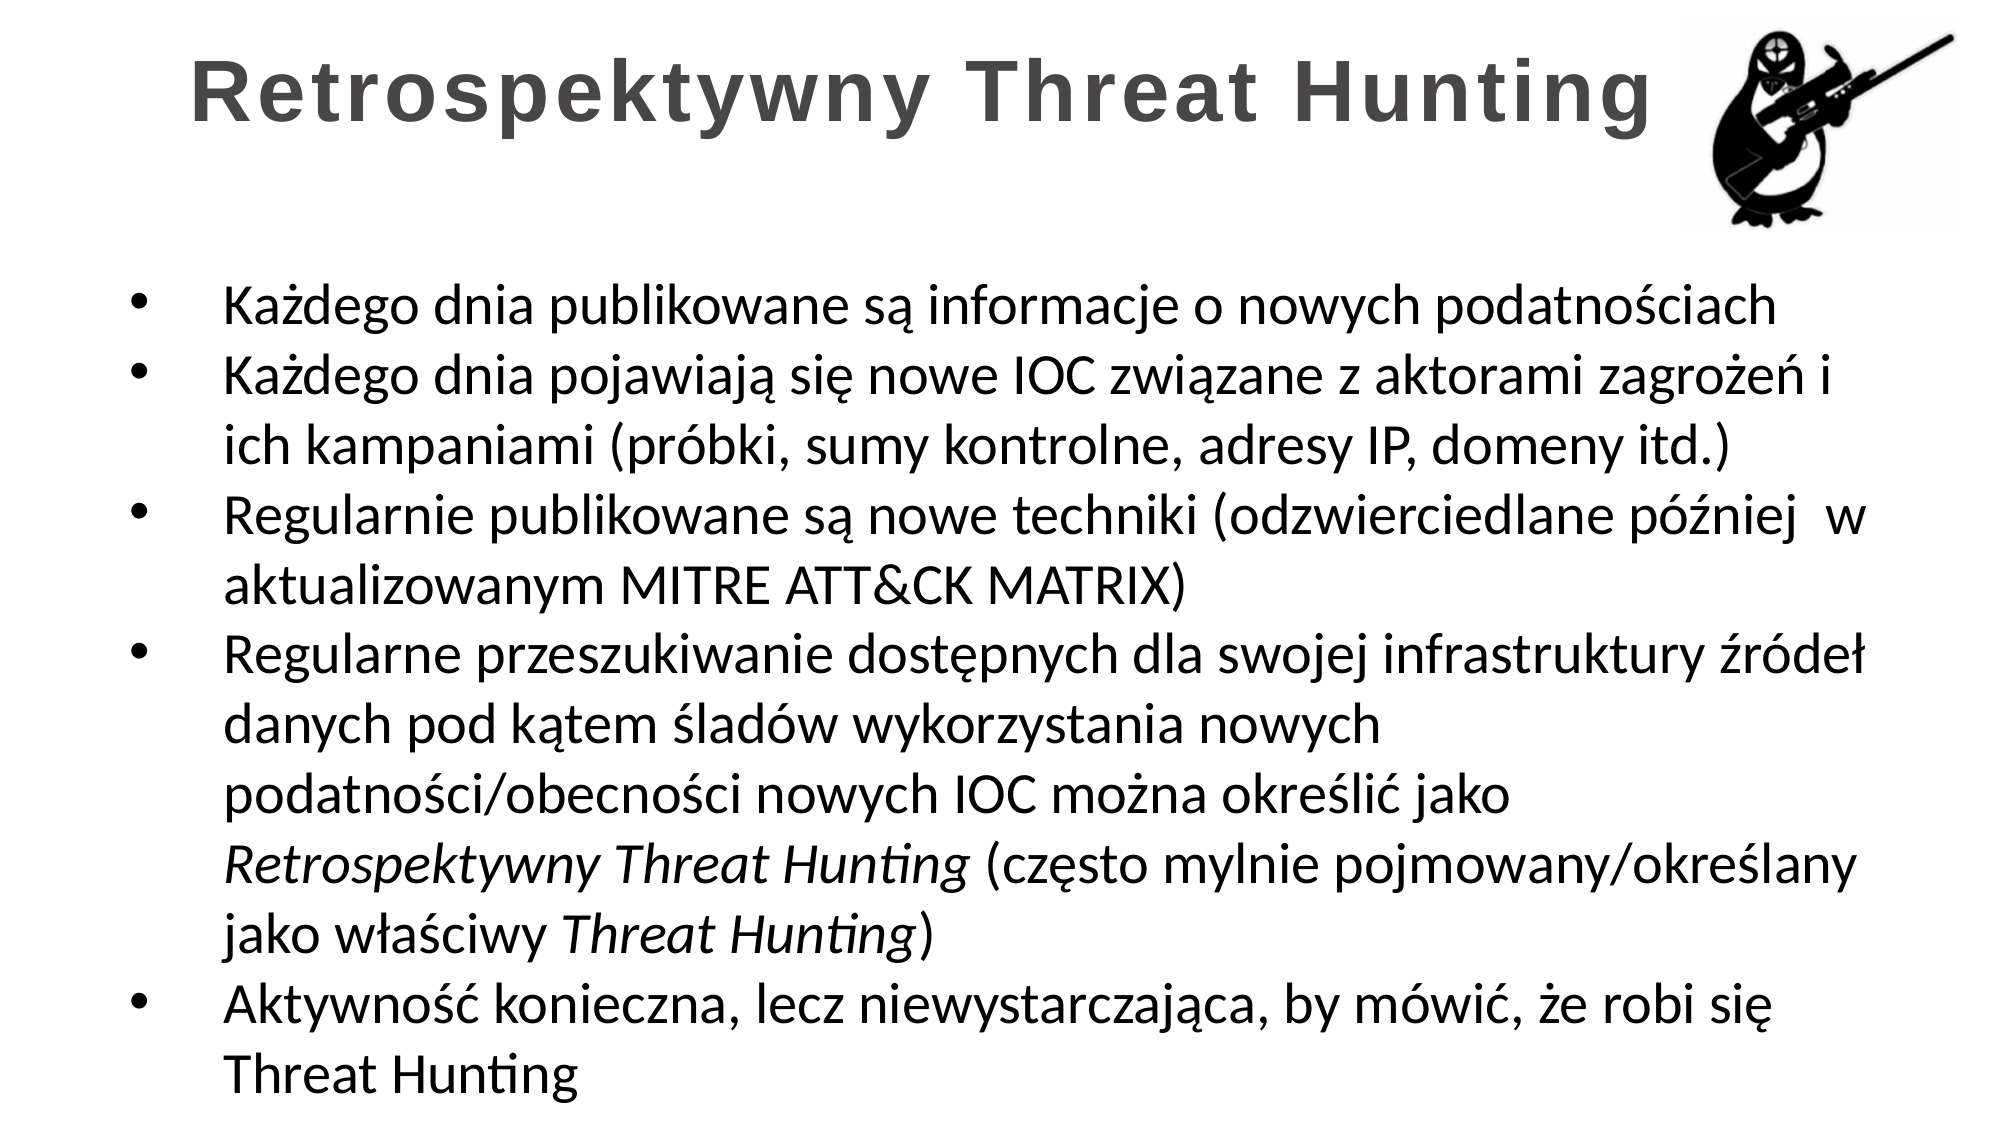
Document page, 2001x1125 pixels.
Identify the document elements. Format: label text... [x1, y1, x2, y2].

text_box Każdego dnia publikowane są informacje o nowych podatnościach Każdego dnia pojawiają się nowe IOC związane z aktorami zagrożeń i ich kampaniami (próbki, sumy kontrolne, adresy IP, domeny itd.) Regularnie publikowane są nowe techniki (odzwierciedlane później w aktualizowanym MITRE ATT&CK MATRIX) Regularne przeszukiwanie dostępnych dla swojej infrastruktury źródeł danych pod kątem śladów wykorzystania nowych podatności/obecności nowych IOC można określić jako Retrospektywny Threat Hunting (często mylnie pojmowany/określany jako właściwy Threat Hunting) Aktywność konieczna, lecz niewystarczająca, by mówić, że robi się Threat Hunting [130, 265, 1892, 1106]
picture [1679, 16, 1961, 233]
text_box Retrospektywny Threat Hunting [187, 34, 1679, 140]
